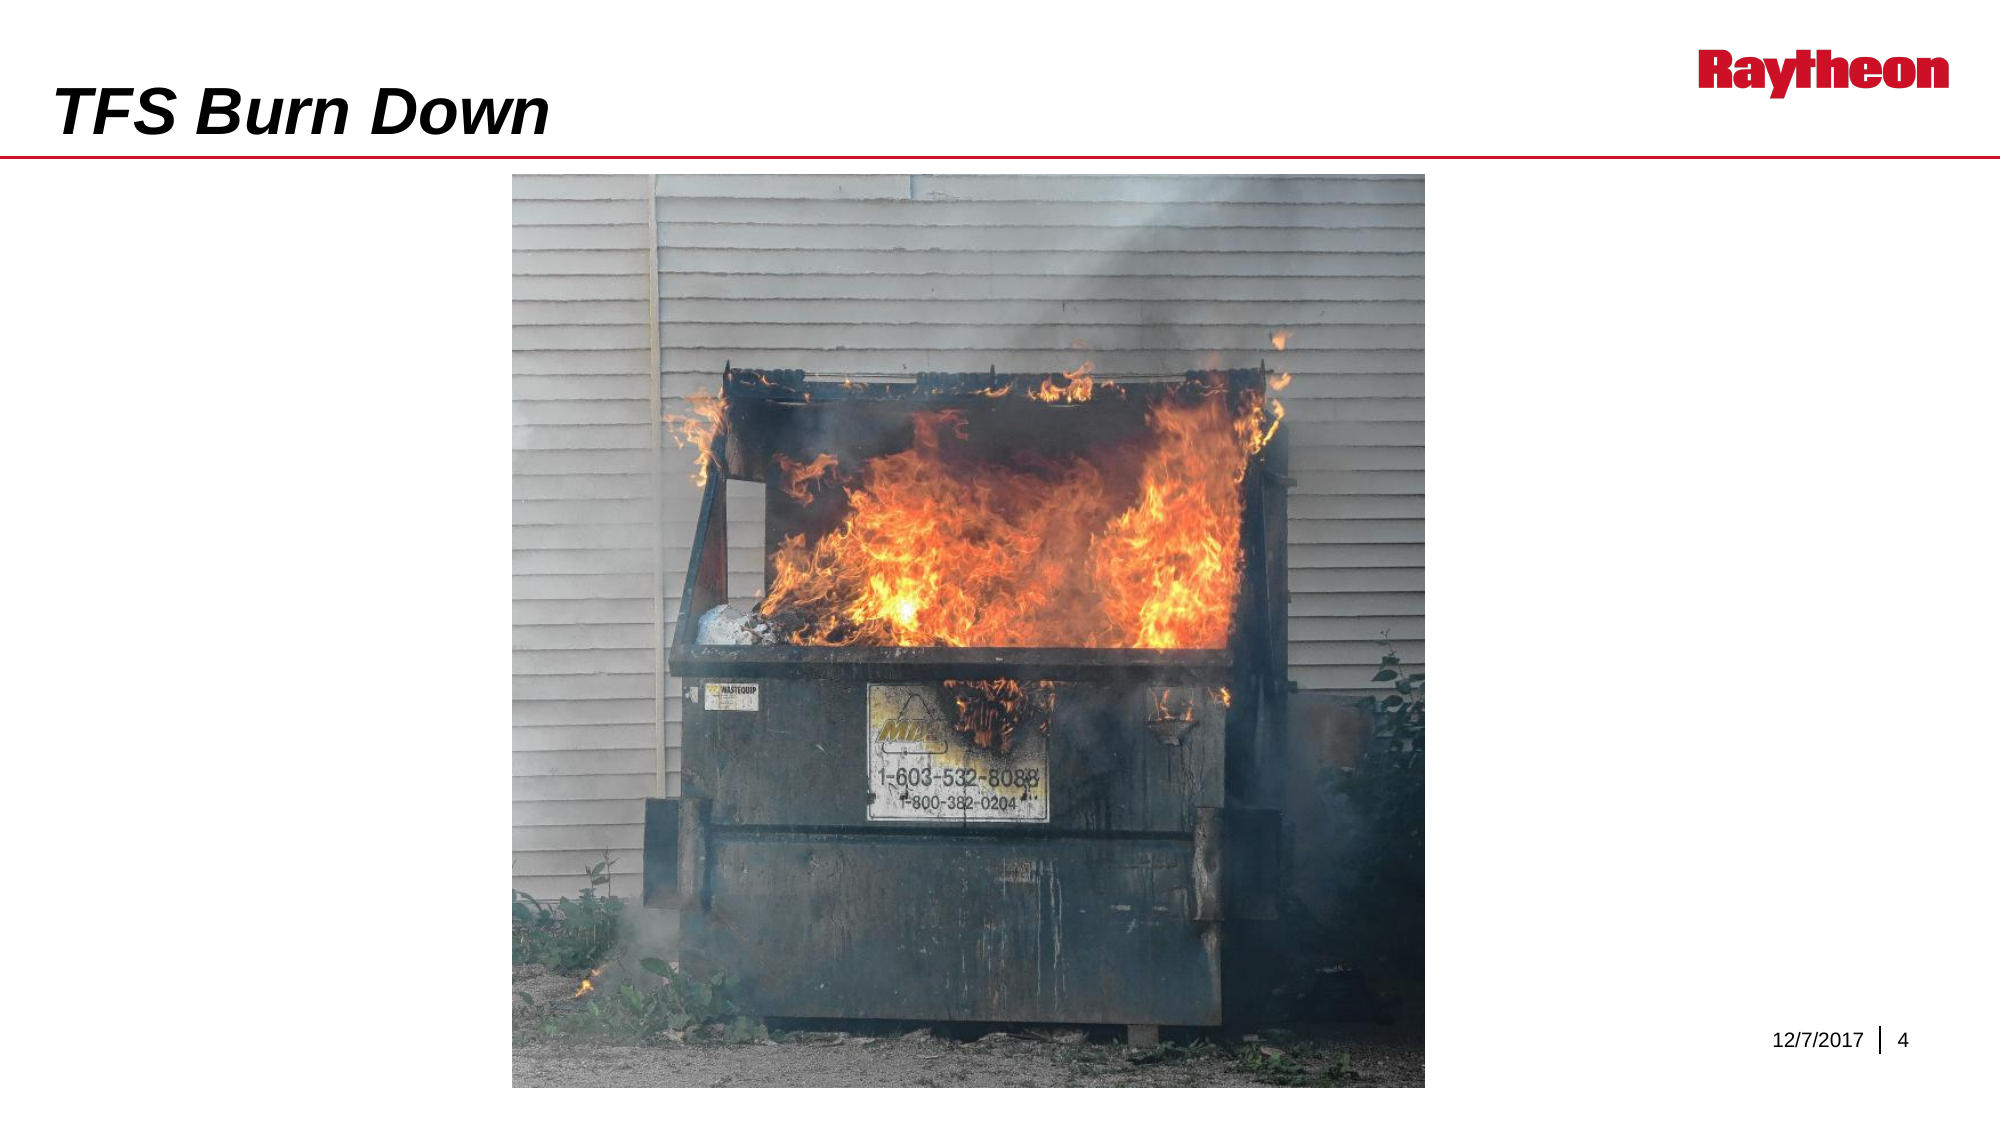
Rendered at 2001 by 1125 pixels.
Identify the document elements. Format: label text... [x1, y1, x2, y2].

slide_number ‹#› [1897, 1025, 1948, 1055]
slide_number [1710, 1025, 1865, 1055]
title TFS Burn Down [51, 35, 1582, 148]
picture [1688, 42, 1965, 104]
picture [512, 174, 1426, 1088]
